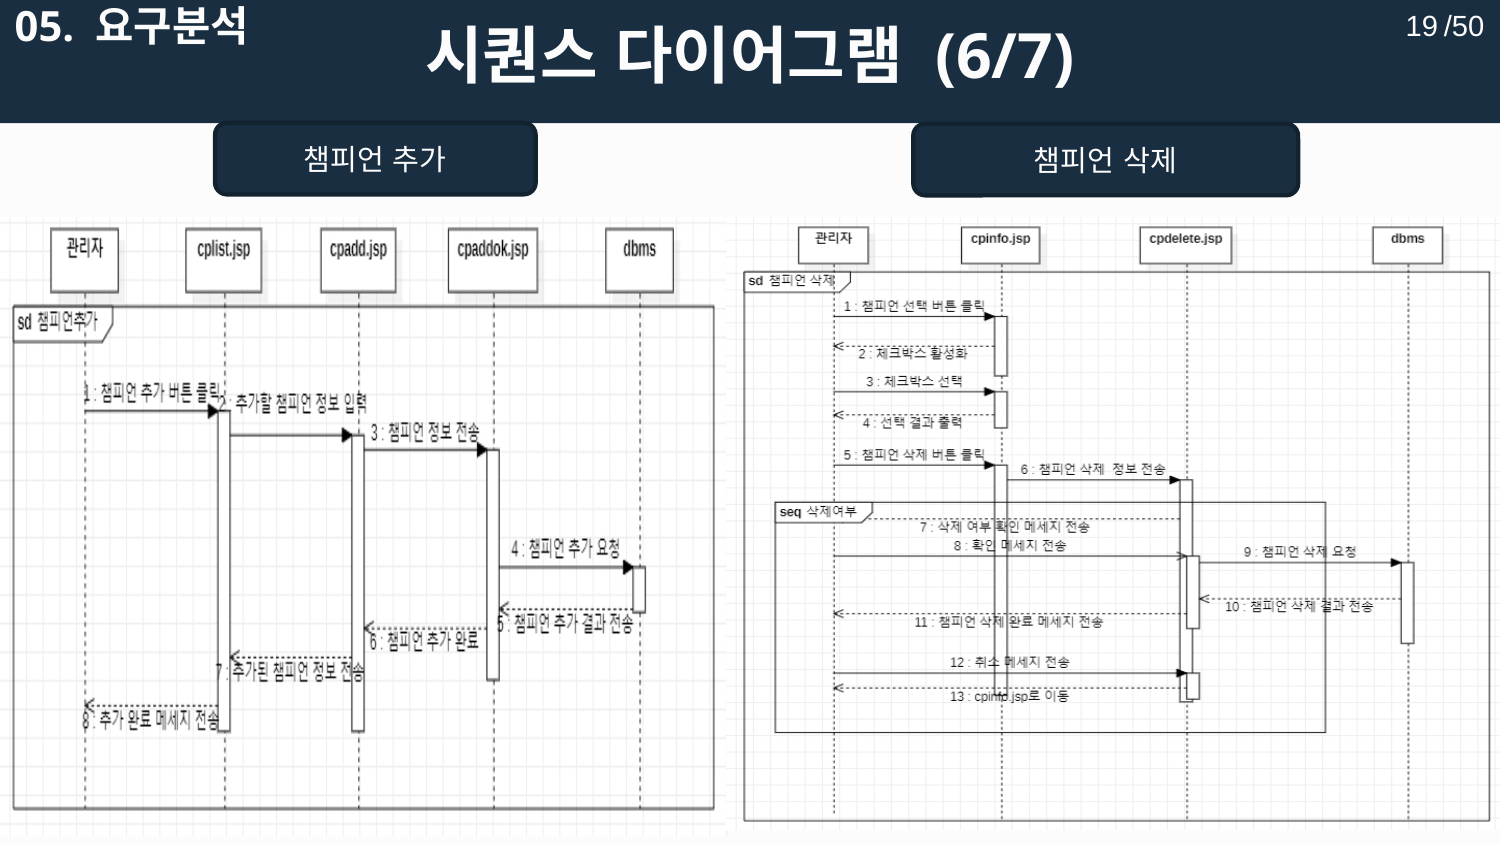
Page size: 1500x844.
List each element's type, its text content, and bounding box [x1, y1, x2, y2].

text_box 19 [1381, 0, 1428, 60]
picture [0, 216, 1500, 836]
text_box /50 [1428, 0, 1500, 60]
text_box 챔피언 삭제 [911, 121, 1301, 198]
text_box 05. 요구분석 [0, 0, 265, 58]
text_box 챔피언 추가 [212, 120, 538, 197]
title 시퀀스 다이어그램 (6/7) [0, 0, 1500, 123]
